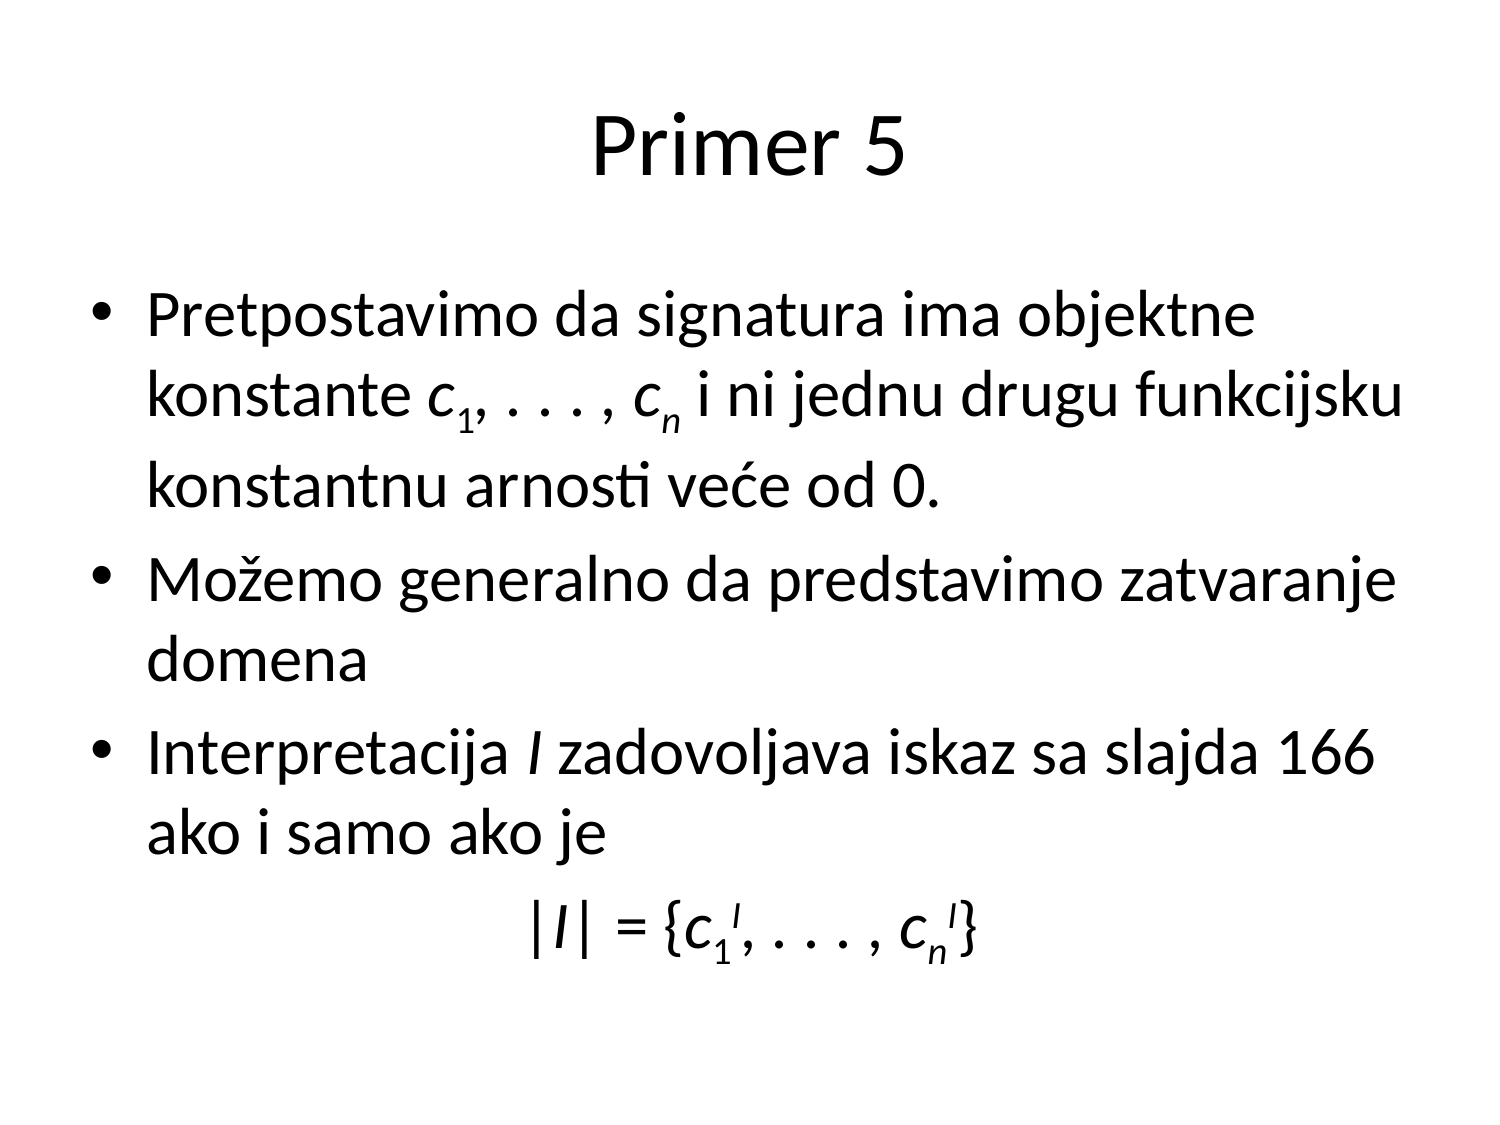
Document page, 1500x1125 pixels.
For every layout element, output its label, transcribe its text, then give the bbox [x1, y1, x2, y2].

title Primer 5 [75, 45, 1425, 233]
list Pretpostavimo da signatura ima objektne konstante c1, . . . , cn i ni jednu drugu funkcijsku konstantnu arnosti veće od 0. Možemo generalno da predstavimo zatvaranje domena Interpretacija I zadovoljava iskaz sa slajda 166 ako i samo ako je |I| = {c1I, . . . , cnI} [75, 262, 1425, 1005]
